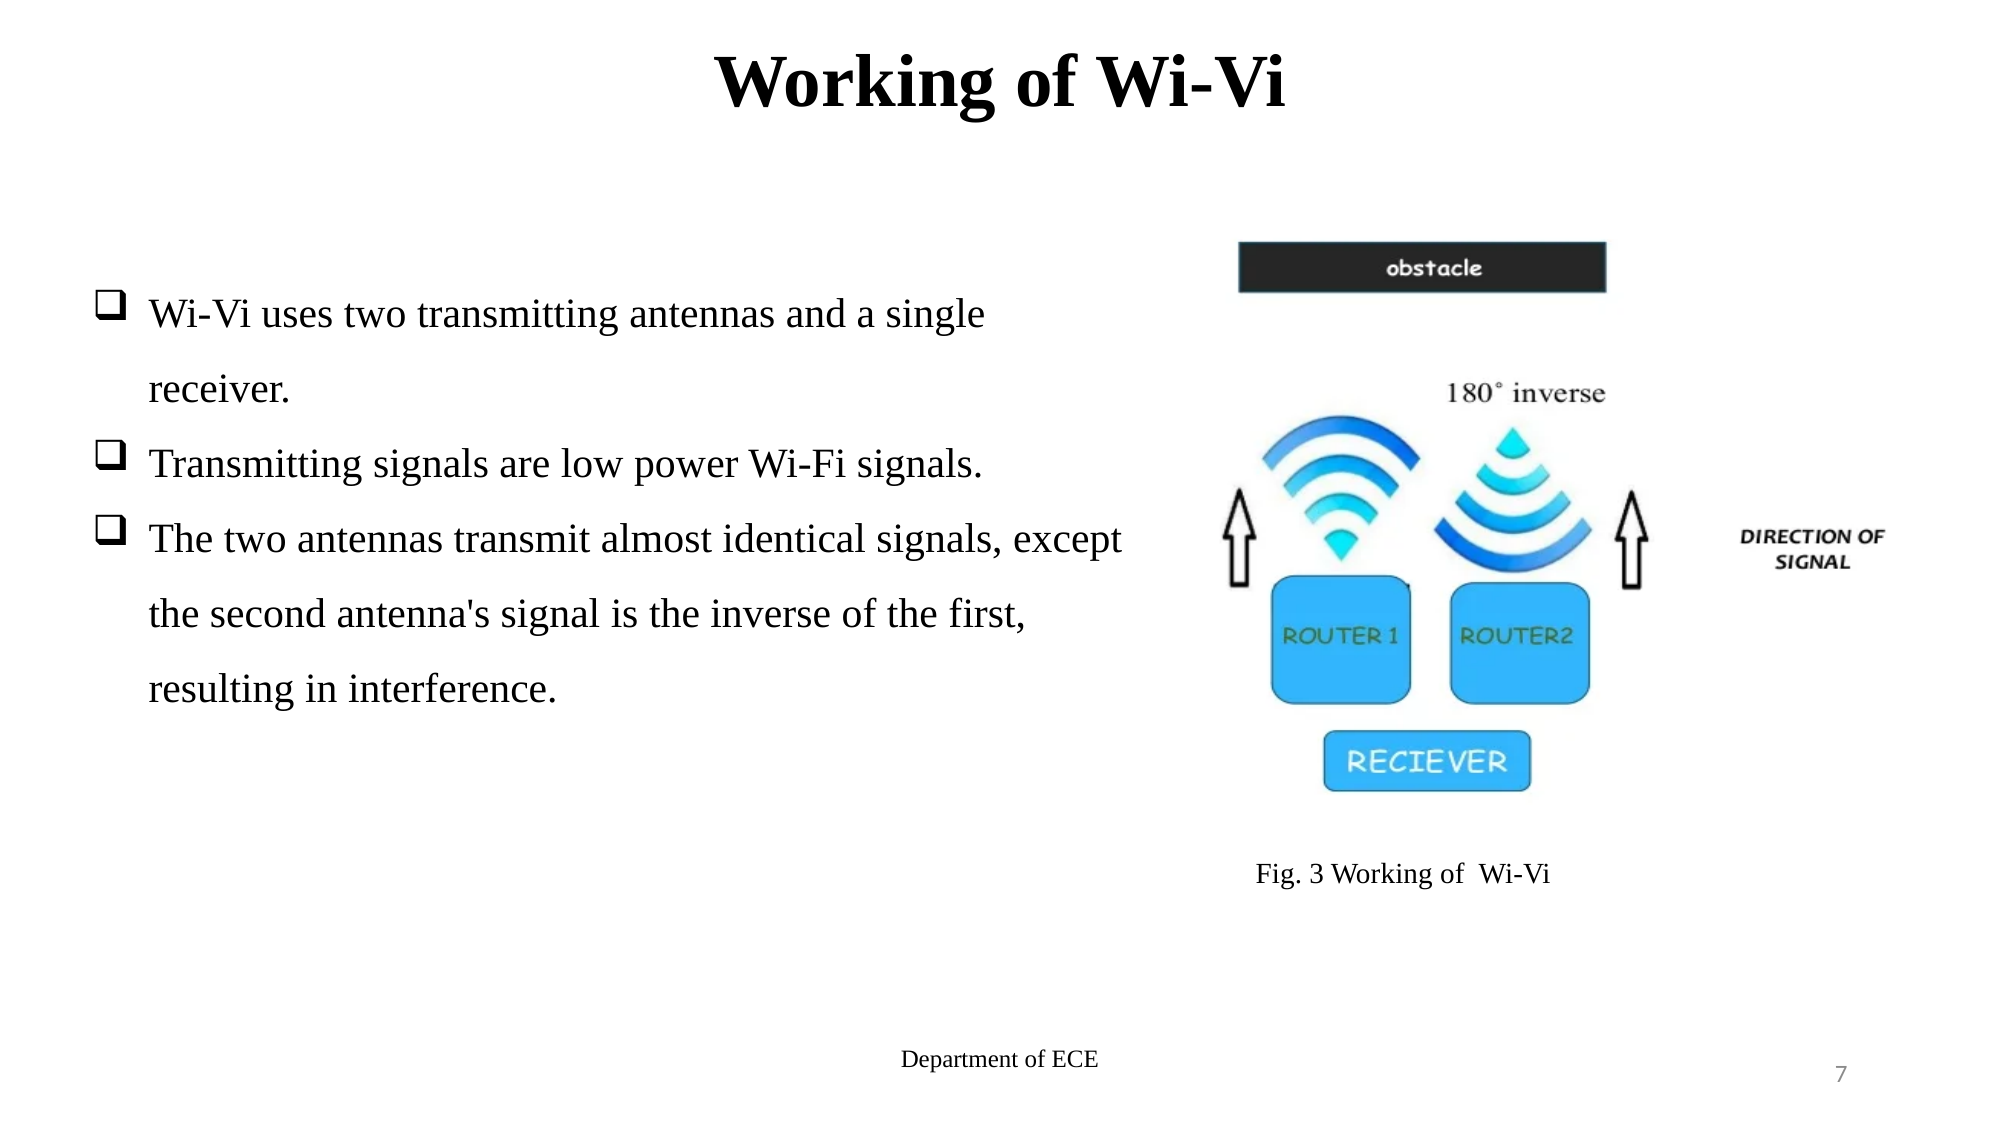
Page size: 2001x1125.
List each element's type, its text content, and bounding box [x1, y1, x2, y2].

slide_number 7 [1412, 1042, 1863, 1103]
footer Department of ECE [662, 1042, 1338, 1103]
text_box Wi-Vi uses two transmitting antennas and a single receiver. Transmitting signals are low power Wi-Fi signals. The two antennas transmit almost identical signals, except the second antenna's signal is the inverse of the first, resulting in interference. [77, 253, 1012, 718]
text_box Fig. 3 Working of Wi-Vi [1240, 847, 1566, 897]
picture [1012, 186, 1988, 825]
text_box Working of Wi-Vi [0, 24, 2000, 130]
